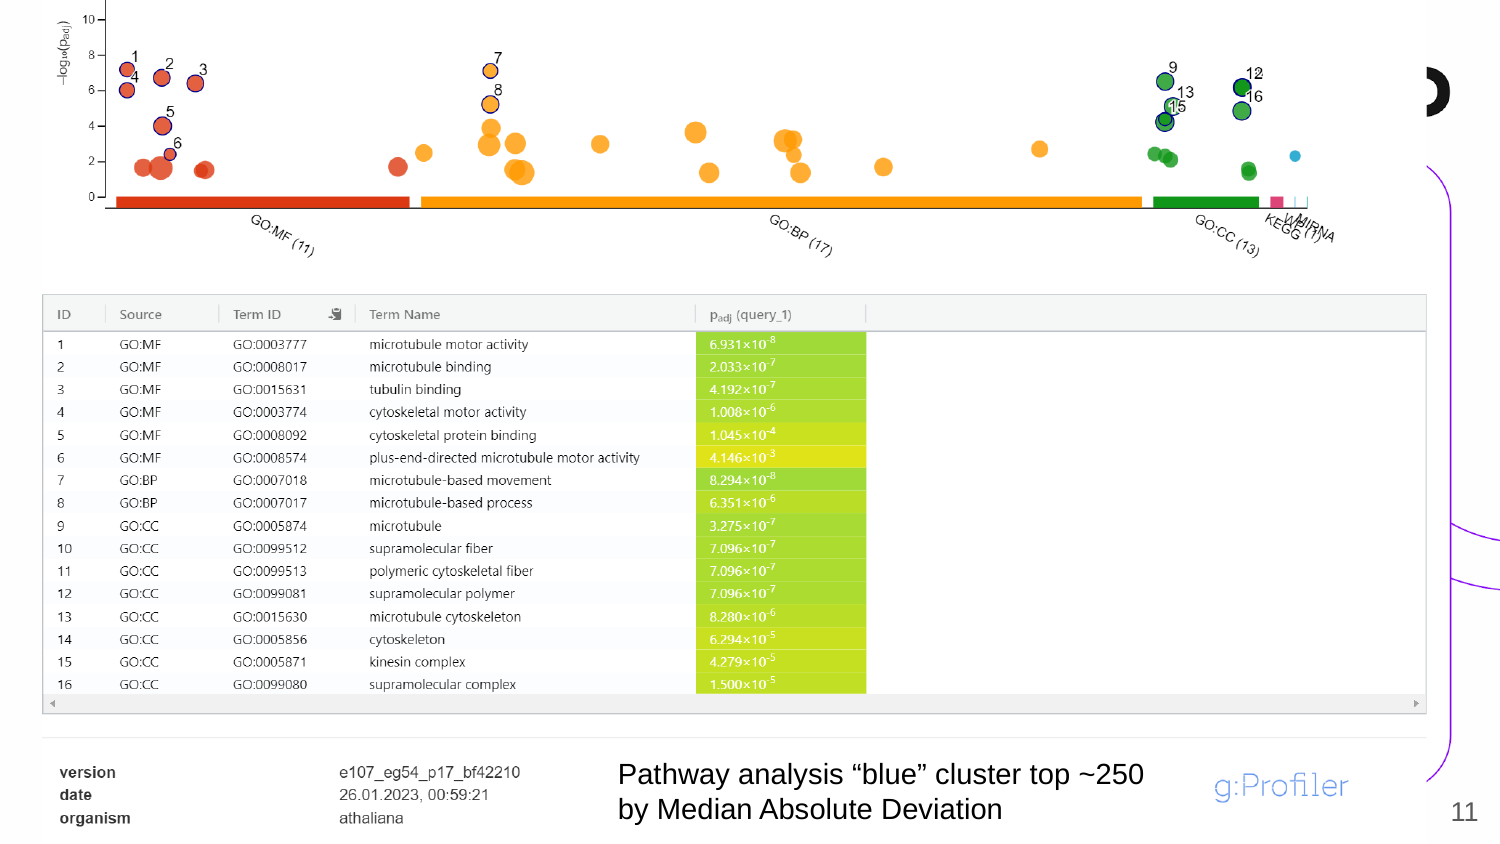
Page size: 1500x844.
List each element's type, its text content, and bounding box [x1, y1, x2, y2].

picture [0, 0, 1500, 844]
slide_number 11 [1431, 779, 1494, 844]
